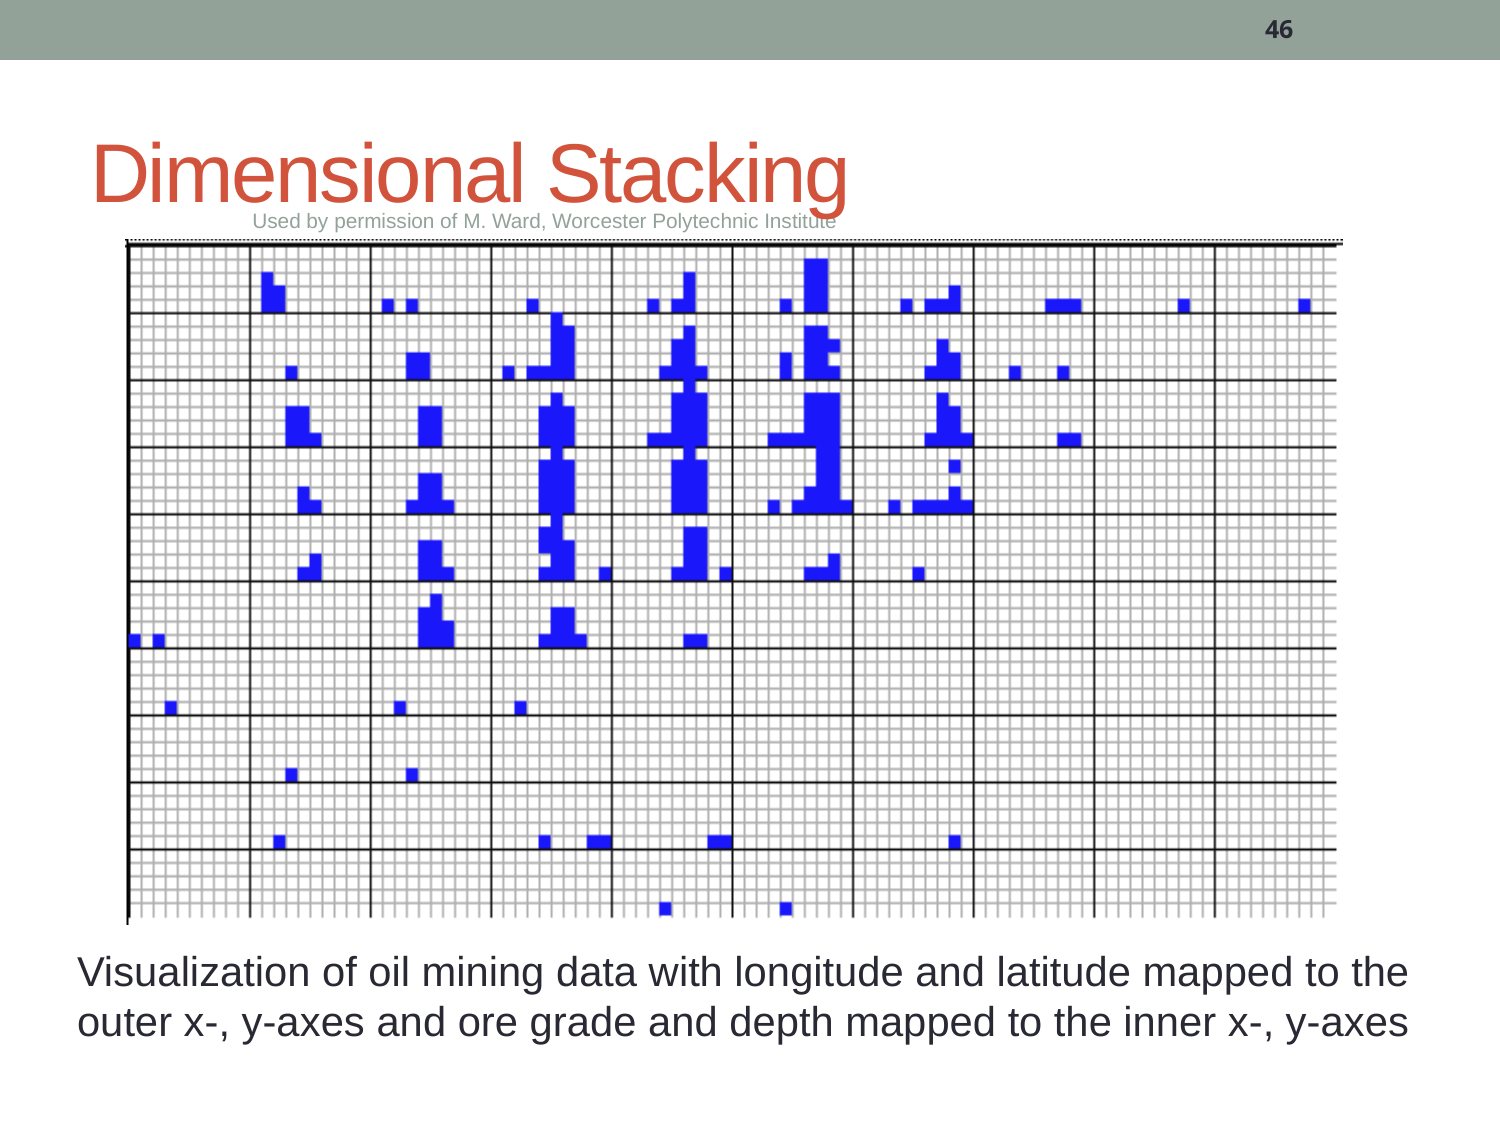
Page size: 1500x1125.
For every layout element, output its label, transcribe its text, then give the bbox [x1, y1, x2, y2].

text_box Visualization of oil mining data with longitude and latitude mapped to the outer x-, y-axes and ore grade and depth mapped to the inner x-, y-axes [62, 937, 1425, 1103]
title Dimensional Stacking [75, 87, 1425, 250]
picture [124, 239, 1343, 926]
slide_number 46 [1250, 3, 1425, 57]
